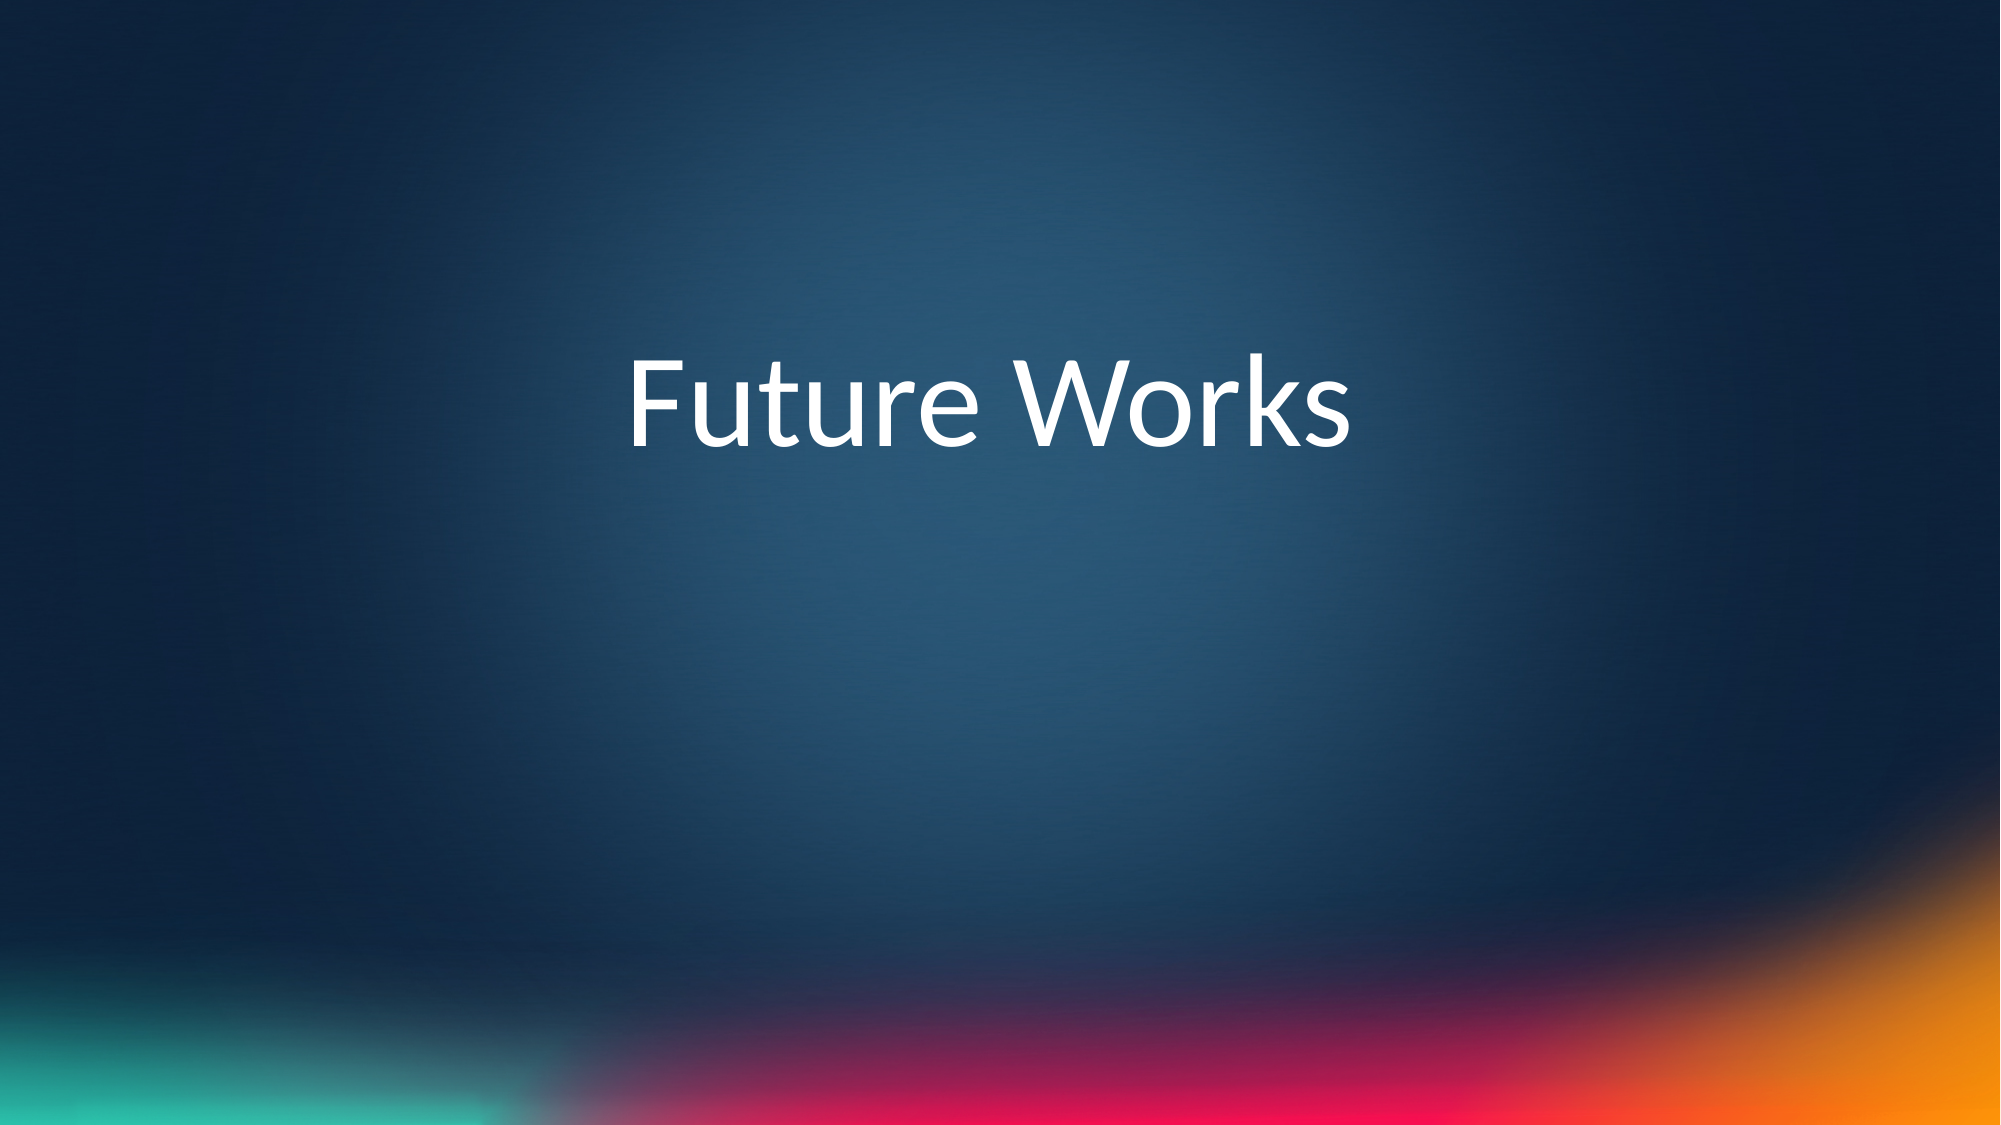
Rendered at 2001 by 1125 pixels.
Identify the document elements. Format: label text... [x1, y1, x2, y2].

text_box Future Works [139, 305, 1840, 547]
picture [0, 0, 2000, 1125]
